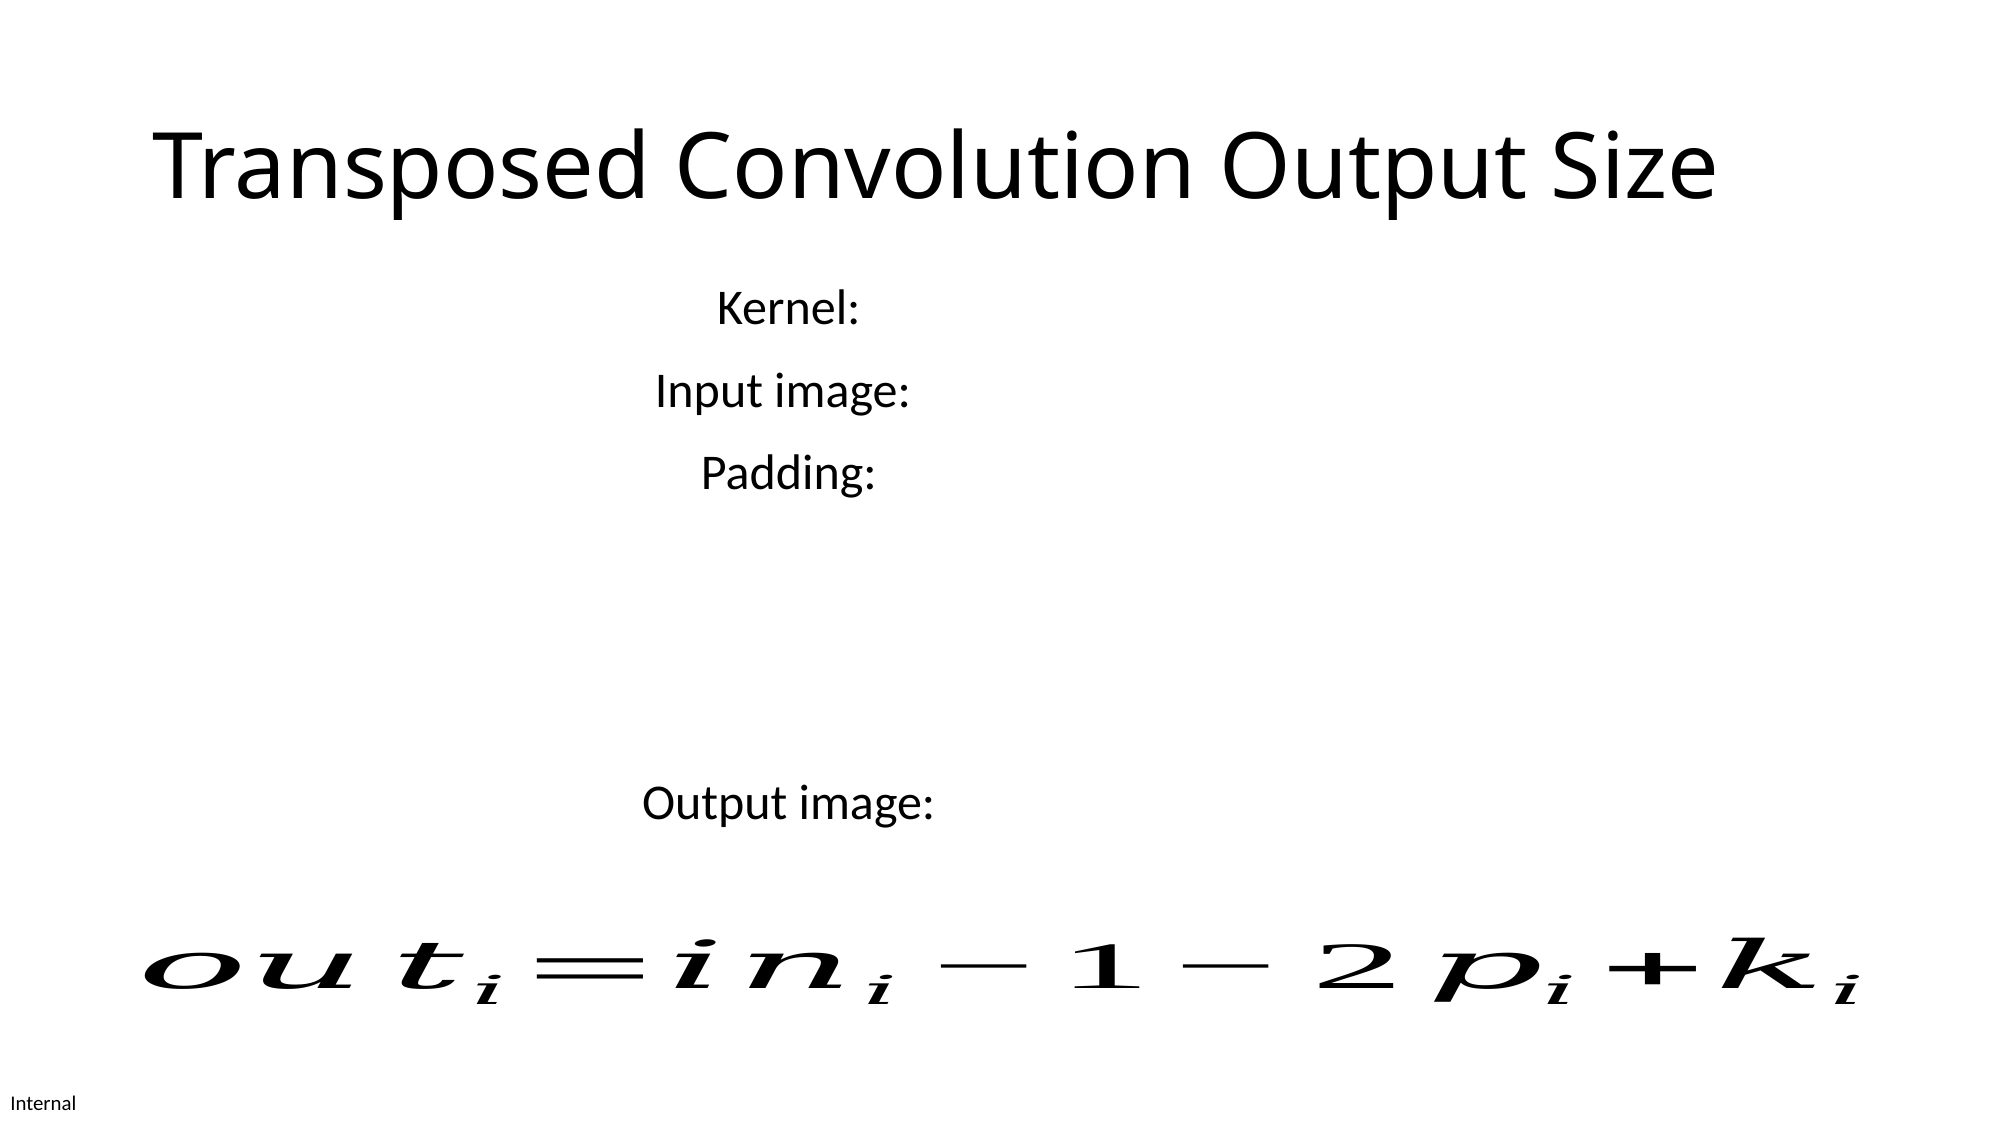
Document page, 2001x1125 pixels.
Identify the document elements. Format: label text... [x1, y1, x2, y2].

title Transposed Convolution Output Size [137, 59, 1863, 278]
